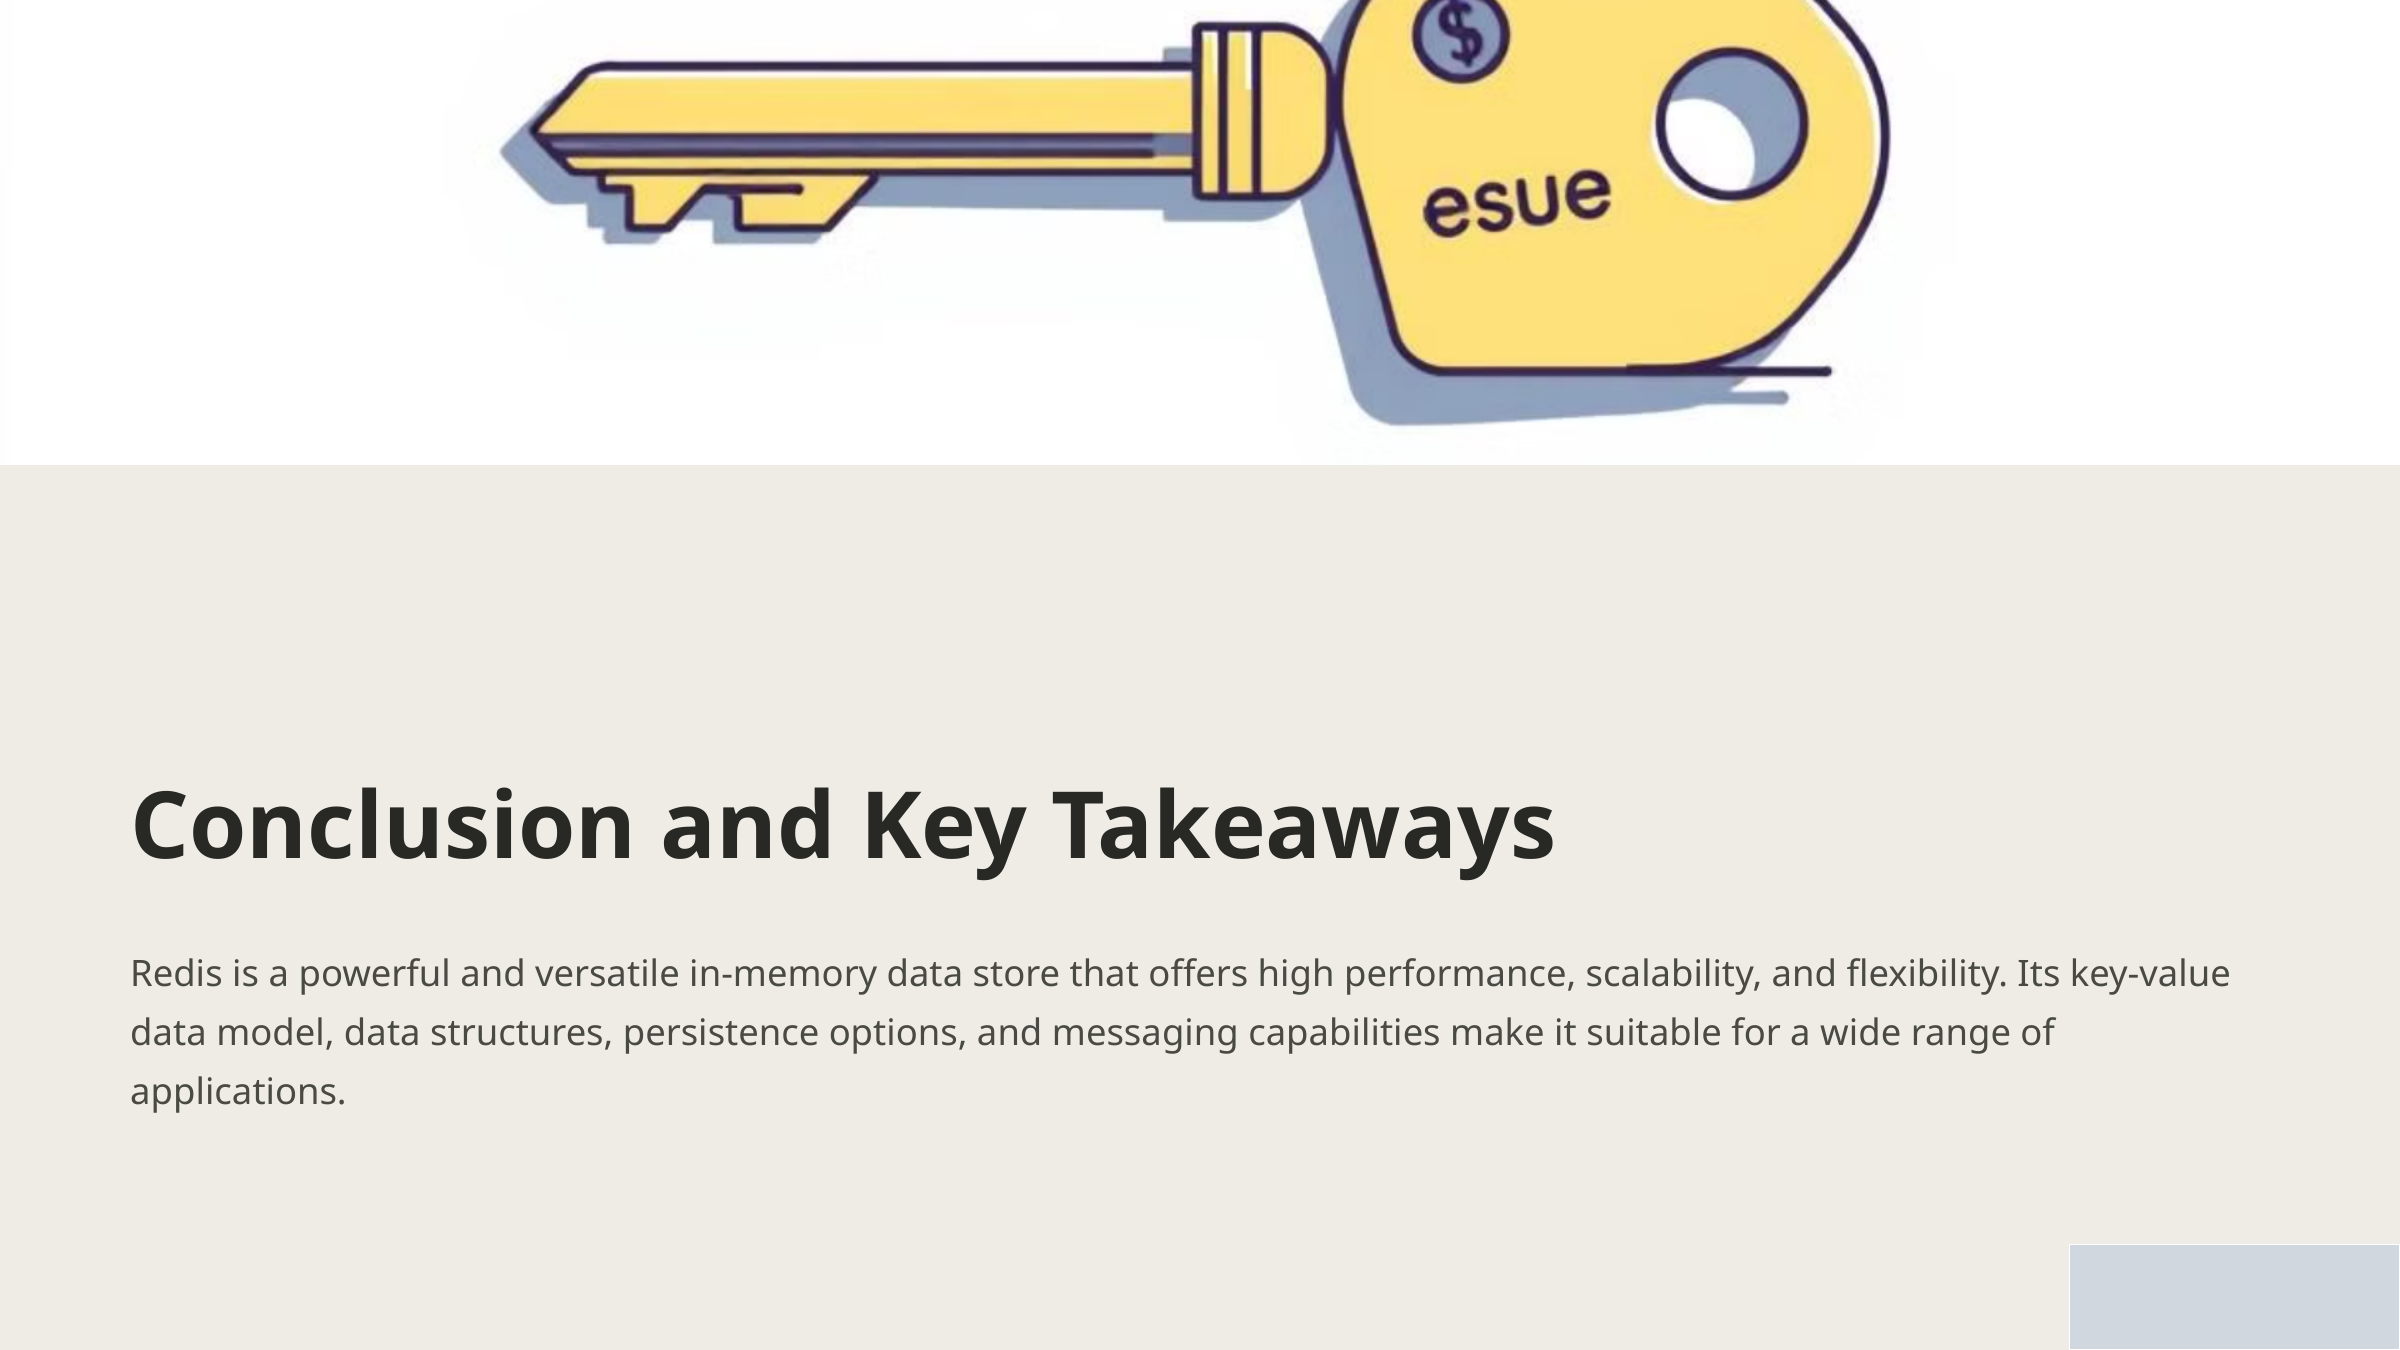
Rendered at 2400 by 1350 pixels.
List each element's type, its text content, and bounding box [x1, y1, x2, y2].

text_box Conclusion and Key Takeaways [130, 761, 1412, 879]
picture [0, 0, 2400, 466]
text_box Redis is a powerful and versatile in-memory data store that offers high performance, scalability, and flexibility. Its key-value data model, data structures, persistence options, and messaging capabilities make it suitable for a wide range of applications. [130, 934, 2270, 1053]
text_box [2069, 1244, 2400, 1350]
